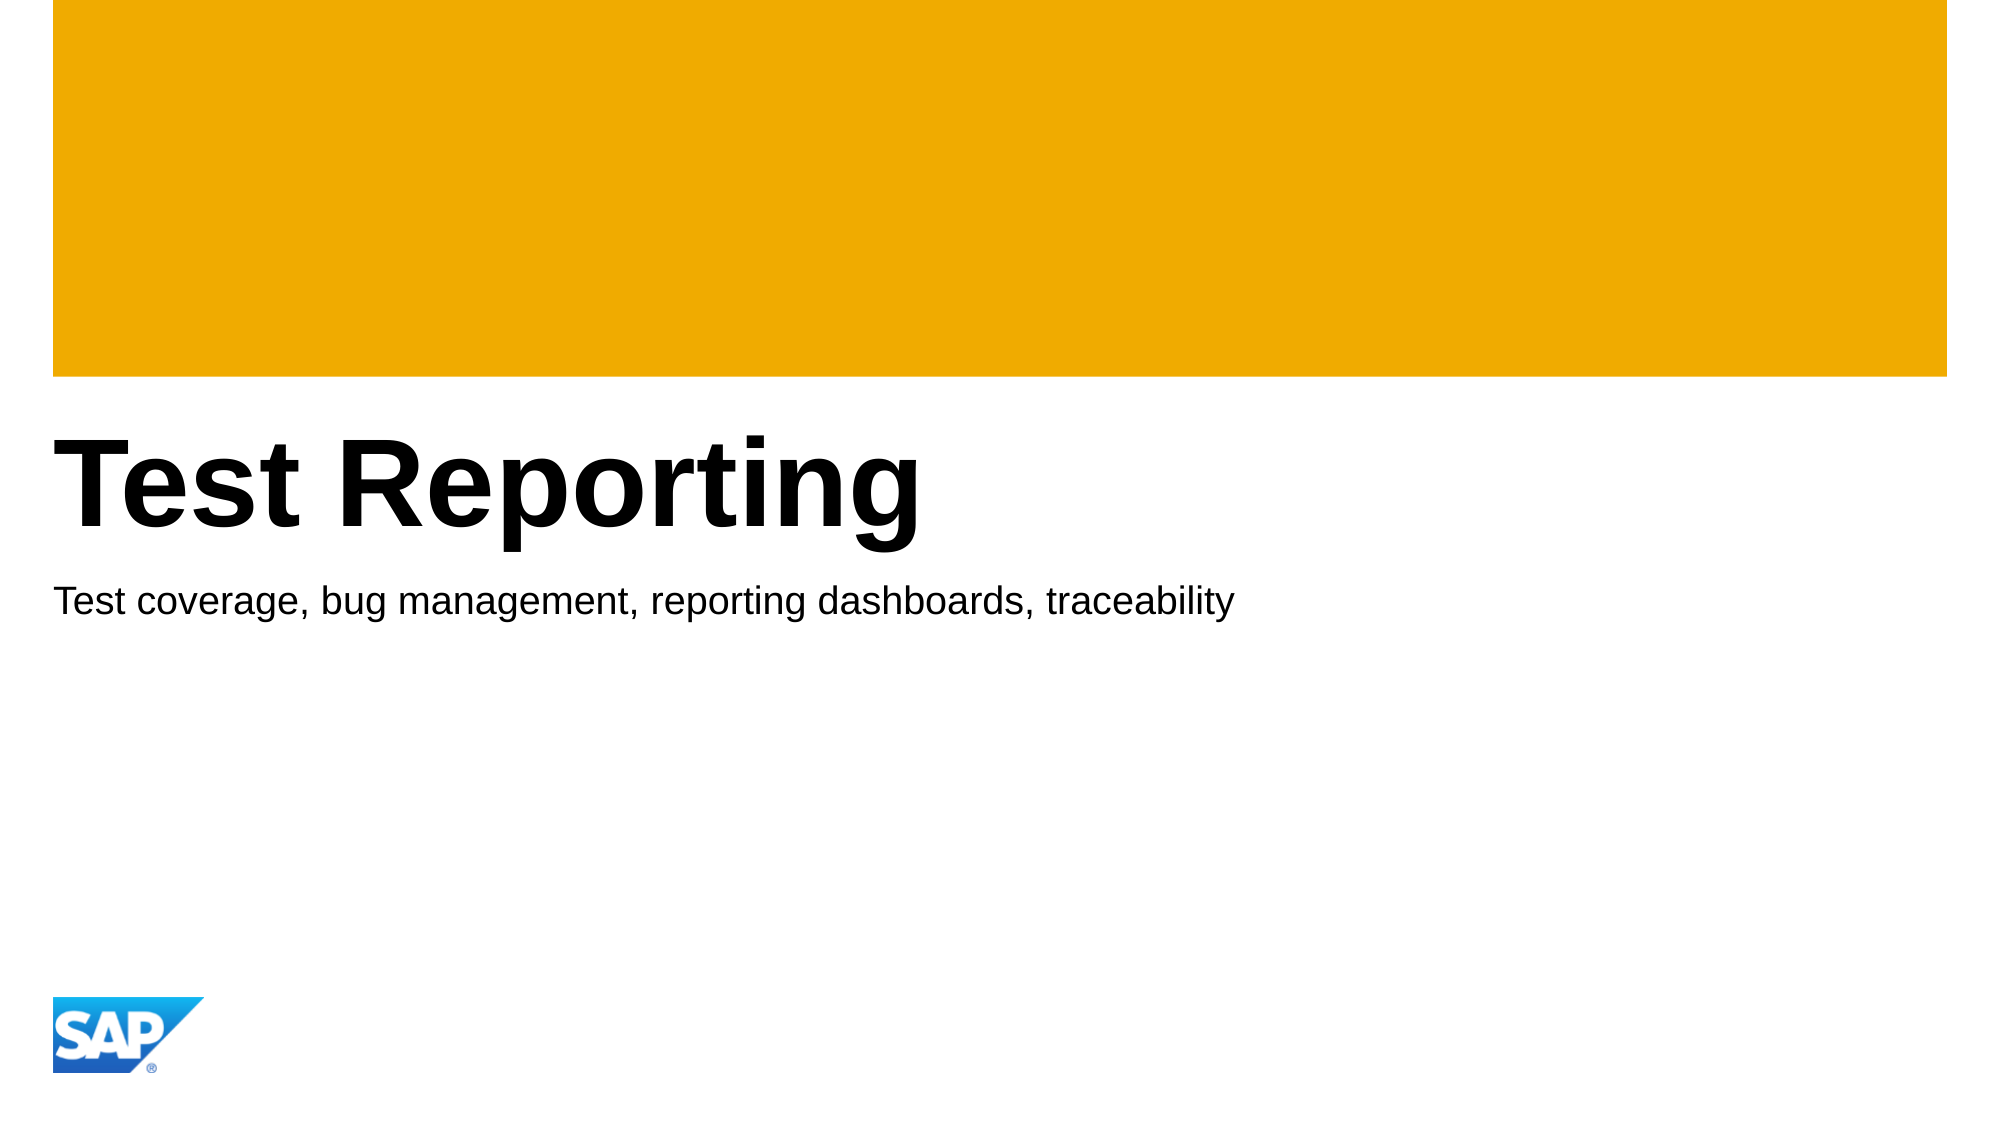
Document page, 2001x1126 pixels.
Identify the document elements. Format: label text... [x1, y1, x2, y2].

title Test Reporting [53, 401, 1947, 553]
picture [53, 997, 204, 1073]
list Test coverage, bug management, reporting dashboards, traceability [53, 575, 1947, 678]
